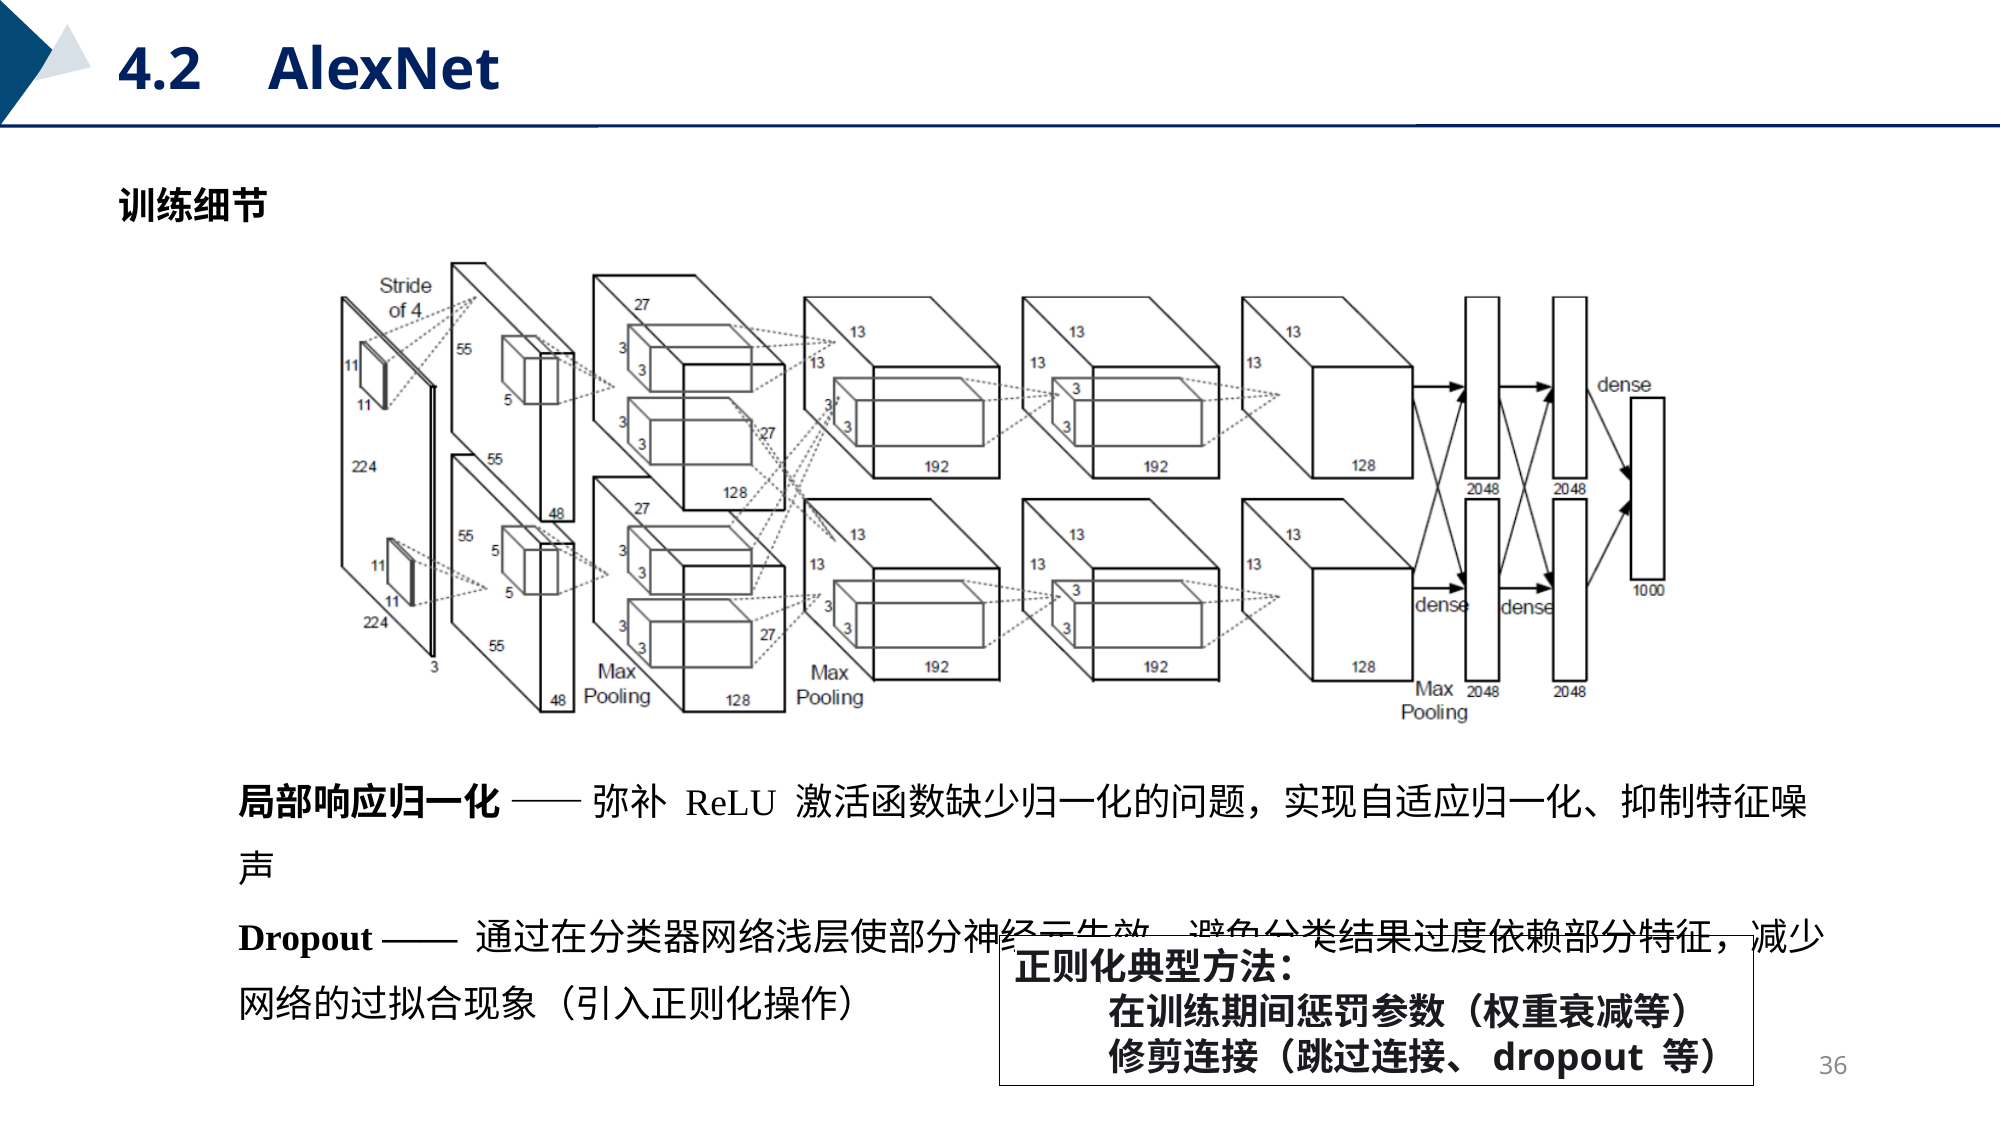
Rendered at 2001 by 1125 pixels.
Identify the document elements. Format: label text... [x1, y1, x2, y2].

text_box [0, 0, 91, 125]
text_box 4.2 AlexNet [103, 23, 1285, 109]
text_box 36 [1412, 1042, 1863, 1103]
picture [313, 249, 1687, 746]
text_box 训练细节 [103, 129, 1850, 234]
text_box 正则化典型方法： 在训练期间惩罚参数（权重衰减等） 修剪连接（跳过连接、dropout 等） [999, 935, 1754, 1086]
text_box 局部响应归一化 —— 弥补 ReLU 激活函数缺少归一化的问题，实现自适应归一化、抑制特征噪声 Dropout —— 通过在分类器网络浅层使部分神经元失效，避免分类结果过度依赖部分特征，减少网络的过拟合现象（引入正则化操作） [223, 747, 1850, 1033]
